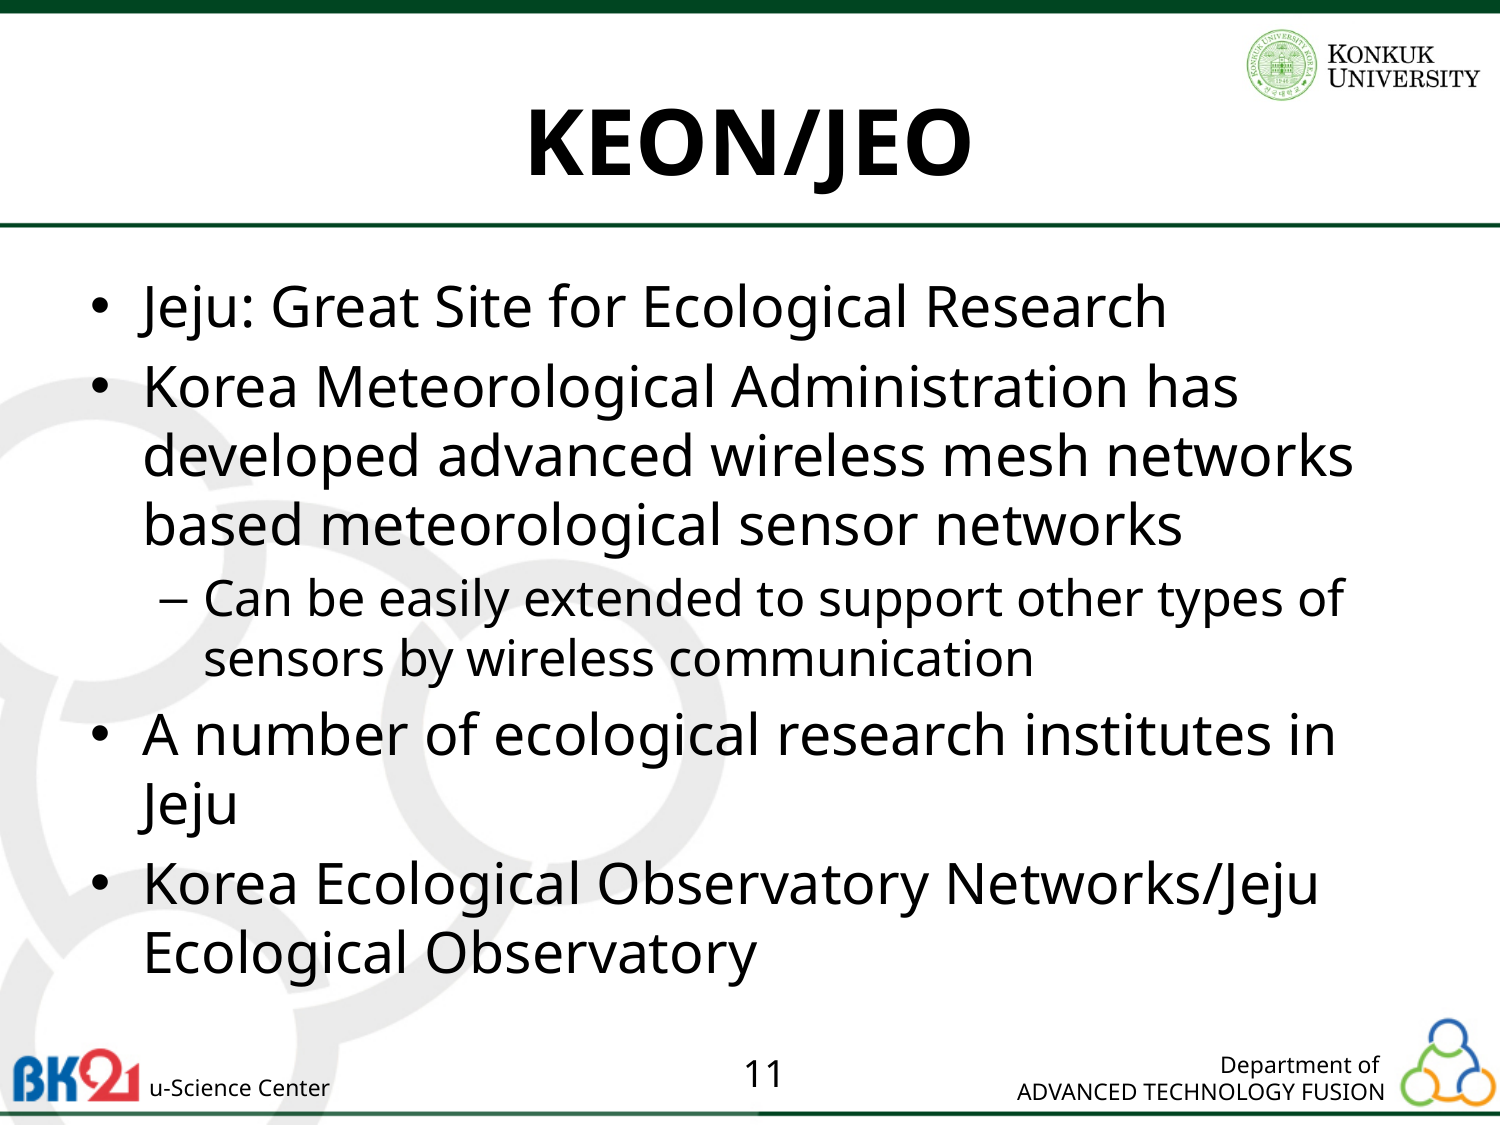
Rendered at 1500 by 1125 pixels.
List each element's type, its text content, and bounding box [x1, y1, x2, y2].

title KEON/JEO [75, 45, 1425, 233]
list Jeju: Great Site for Ecological Research Korea Meteorological Administration has developed advanced wireless mesh networks based meteorological sensor networks Can be easily extended to support other types of sensors by wireless communication A number of ecological research institutes in Jeju Korea Ecological Observatory Networks/Jeju Ecological Observatory [75, 262, 1425, 1005]
picture [0, 0, 1500, 1125]
